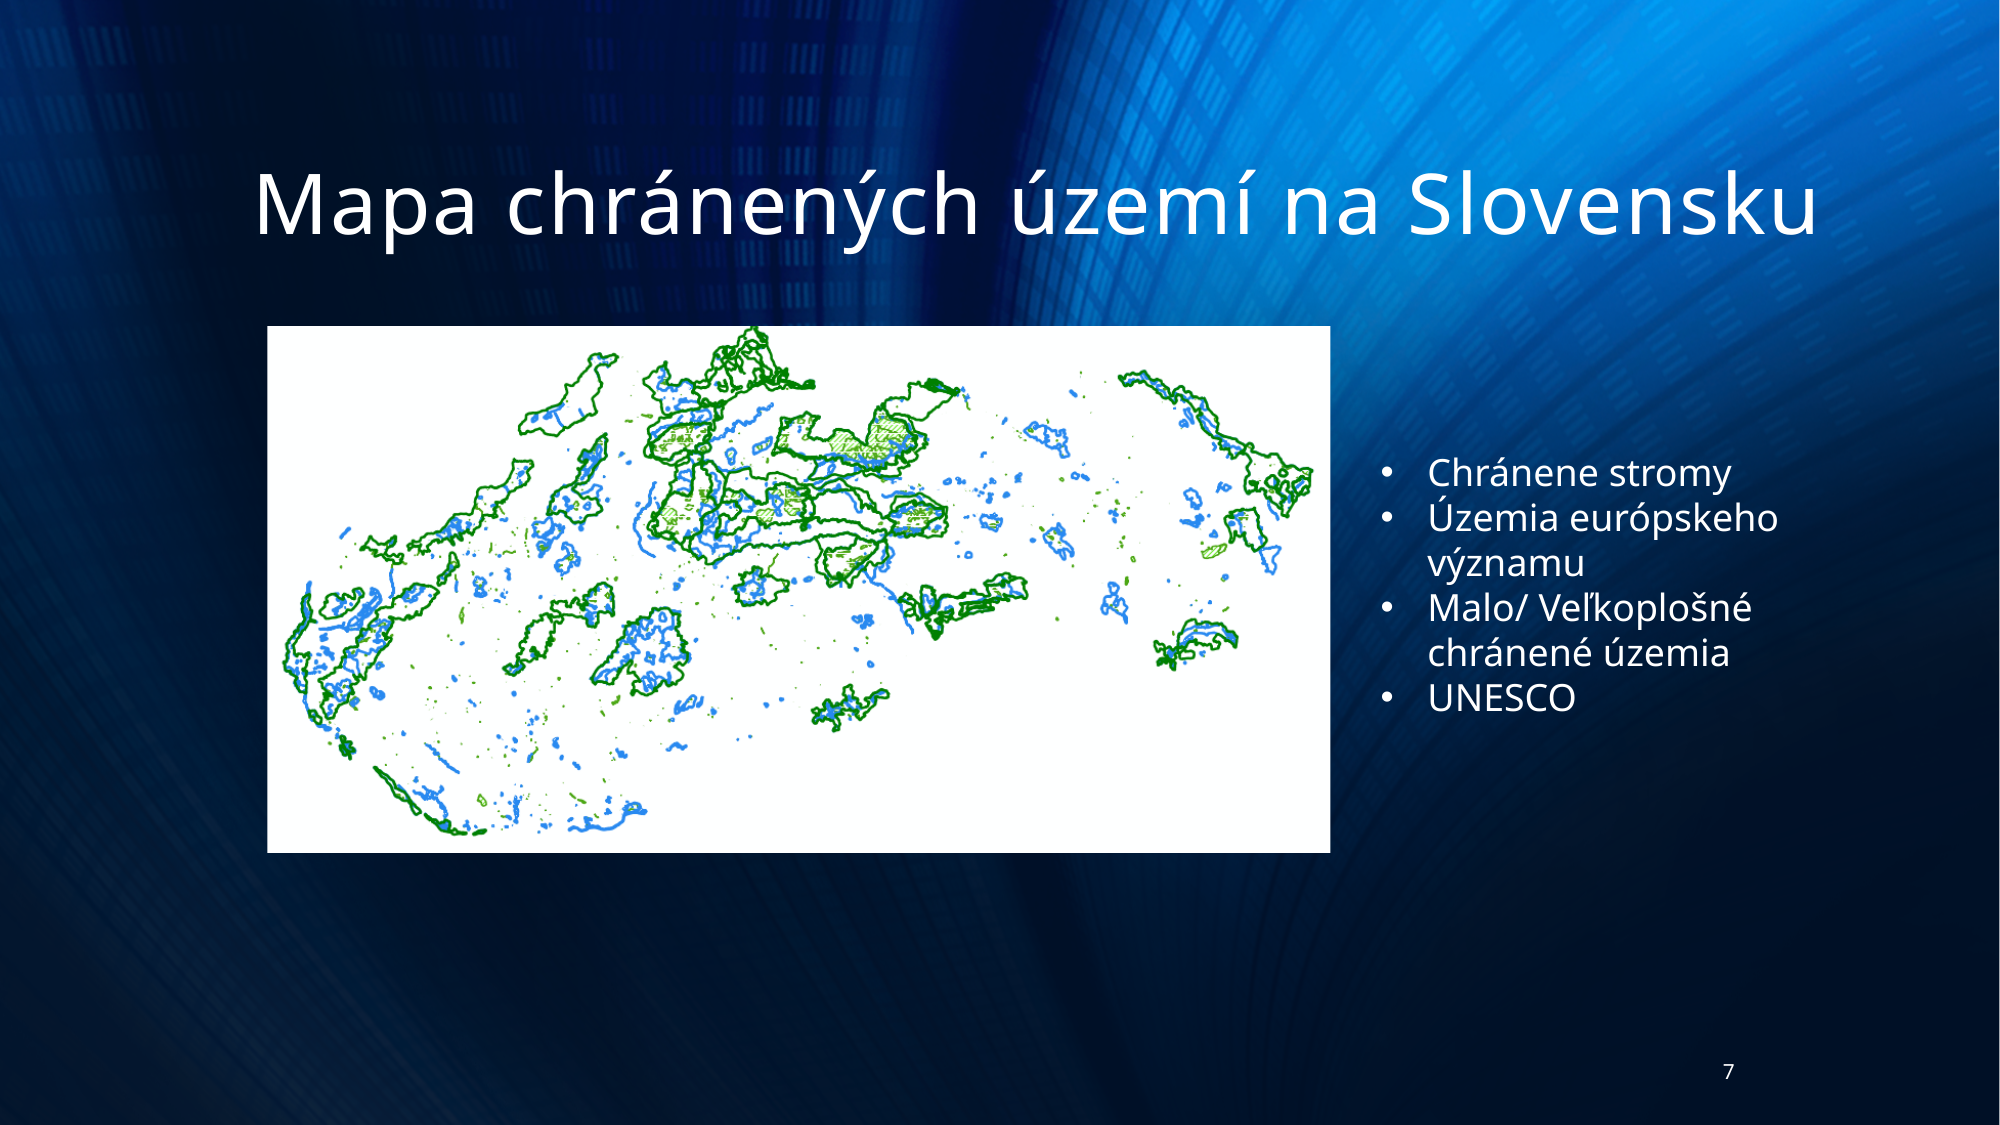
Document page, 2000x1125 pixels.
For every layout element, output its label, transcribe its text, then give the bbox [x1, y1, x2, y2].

text_box Mapa chránených území na Slovensku [220, 84, 1855, 259]
picture [0, 0, 2000, 1125]
text_box Chránene stromy Územia európskeho významu Malo/ Veľkoplošné chránené územia UNESCO [1365, 441, 1910, 771]
slide_number 7 [1612, 1050, 1750, 1096]
